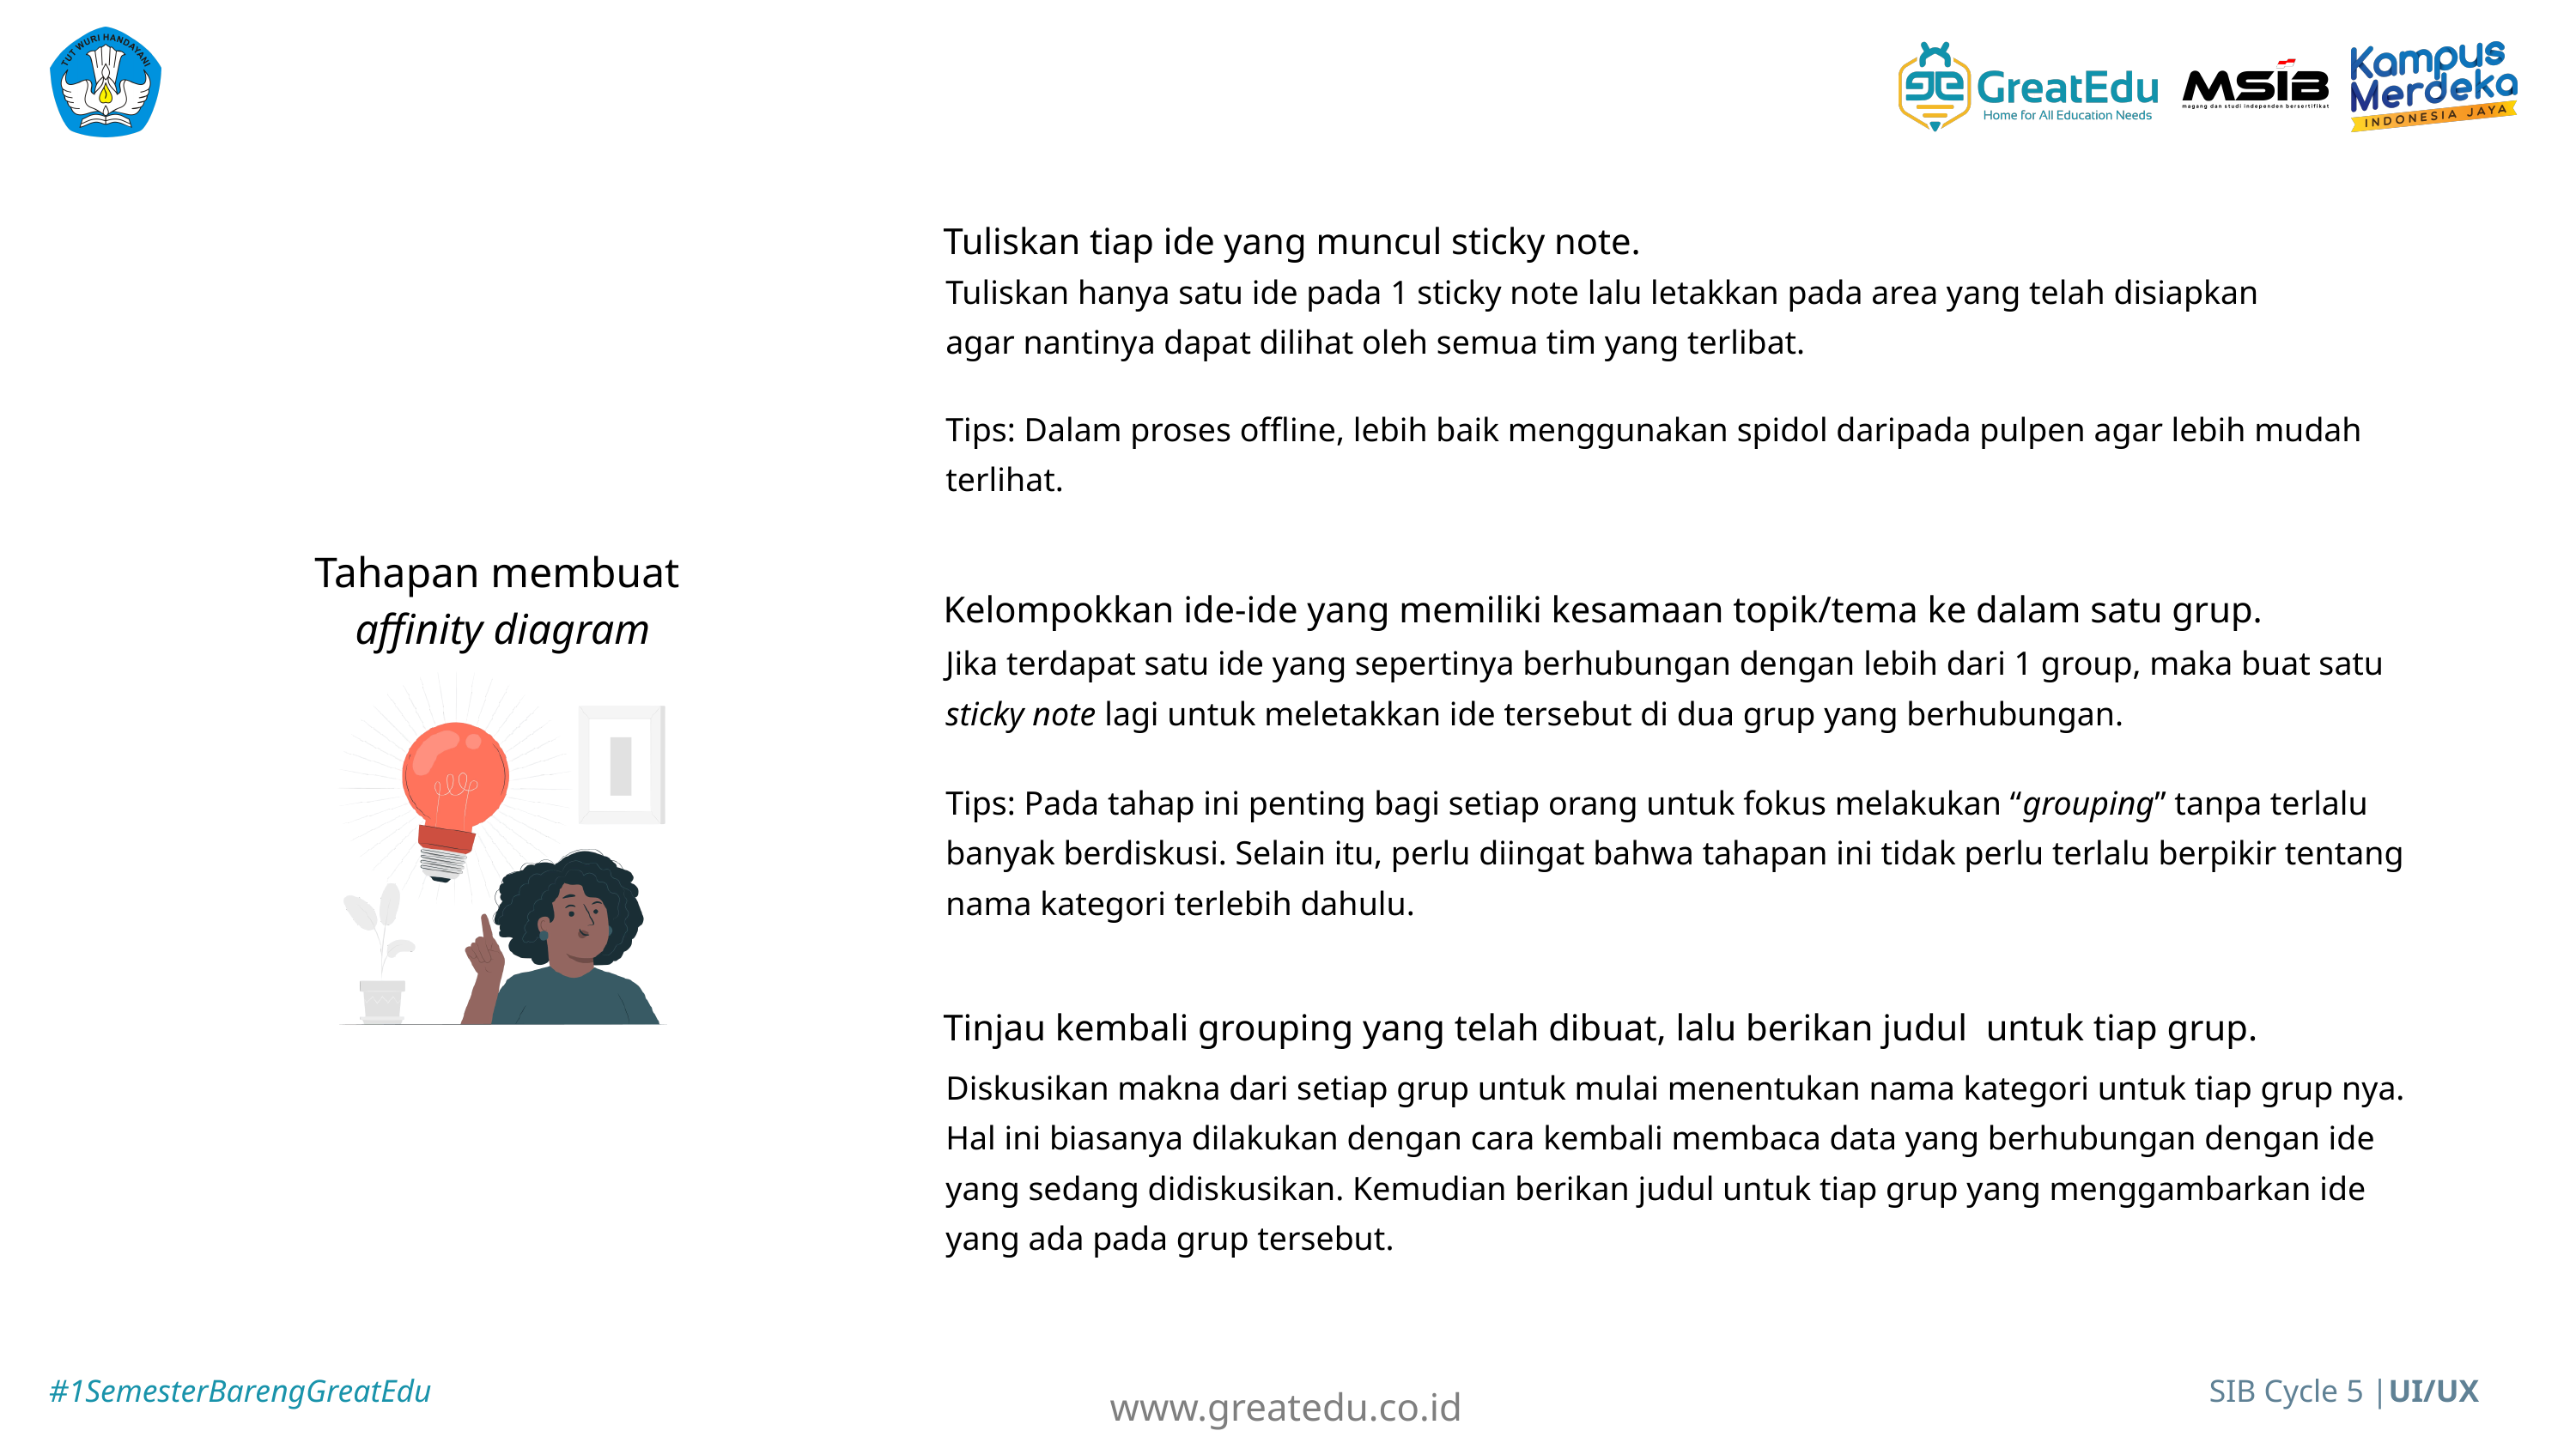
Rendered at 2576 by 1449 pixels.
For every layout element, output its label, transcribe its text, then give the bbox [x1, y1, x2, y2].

text_box Jika terdapat satu ide yang sepertinya berhubungan dengan lebih dari 1 group, maka buat satu sticky note lagi untuk meletakkan ide tersebut di dua grup yang berhubungan. [933, 618, 2443, 745]
text_box Tinjau kembali grouping yang telah dibuat, lalu berikan judul untuk tiap grup. [930, 985, 2440, 1061]
text_box Tips: Pada tahap ini penting bagi setiap orang untuk fokus melakukan “grouping” tanpa terlalu banyak berdiskusi. Selain itu, perlu diingat bahwa tahapan ini tidak perlu terlalu berpikir tentang nama kategori terlebih dahulu. [933, 758, 2443, 935]
picture [1898, 41, 2518, 137]
text_box Diskusikan makna dari setiap grup untuk mulai menentukan nama kategori untuk tiap grup nya. Hal ini biasanya dilakukan dengan cara kembali membaca data yang berhubungan dengan ide yang sedang didiskusikan. Kemudian berikan judul untuk tiap grup yang menggambarkan ide yang ada pada grup tersebut. [933, 1043, 2443, 1270]
text_box Tips: Dalam proses offline, lebih baik menggunakan spidol daripada pulpen agar lebih mudah terlihat. [933, 385, 2443, 512]
text_box Kelompokkan ide-ide yang memiliki kesamaan topik/tema ke dalam satu grup. [930, 567, 2501, 643]
text_box Tahapan membuat affinity diagram [172, 526, 834, 666]
picture [111, 27, 161, 65]
text_box Tuliskan tiap ide yang muncul sticky note. [930, 192, 2219, 275]
picture [119, 81, 161, 137]
picture [62, 45, 150, 126]
picture [312, 658, 694, 1040]
text_box Tuliskan hanya satu ide pada 1 sticky note lalu letakkan pada area yang telah disiapkan agar nantinya dapat dilihat oleh semua tim yang terlibat. [933, 247, 2283, 374]
picture [50, 27, 100, 66]
picture [50, 78, 92, 137]
